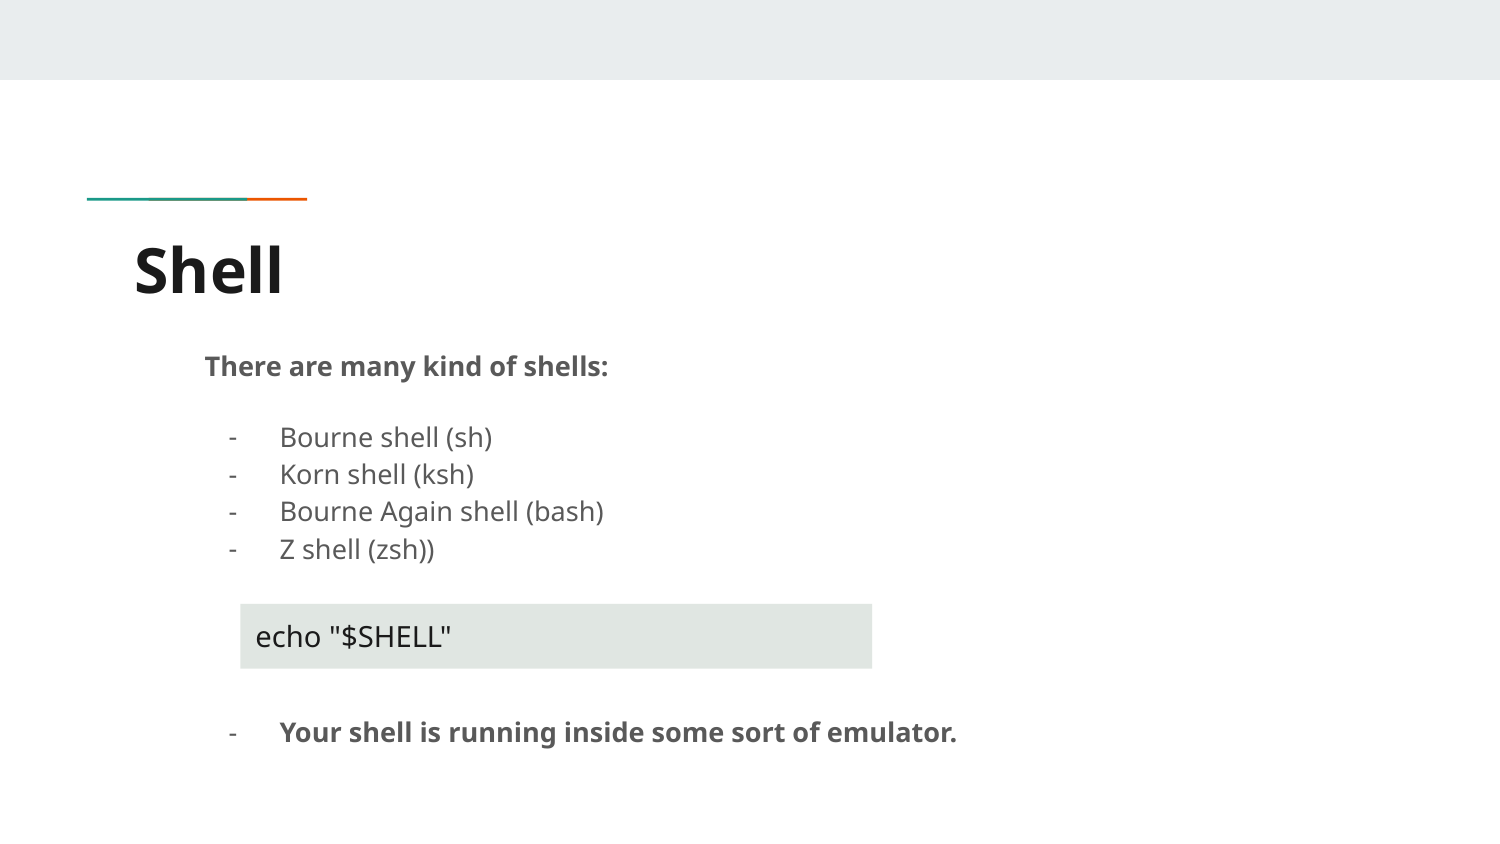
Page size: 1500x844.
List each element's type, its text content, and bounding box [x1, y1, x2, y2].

text_box There are many kind of shells: Bourne shell (sh) Korn shell (ksh) Bourne Again shell (bash) Z shell (zsh)) [189, 329, 1044, 580]
text_box Your shell is running inside some sort of emulator. [189, 695, 1044, 764]
text_box echo "$SHELL" [240, 603, 873, 669]
title Shell [119, 216, 1381, 305]
